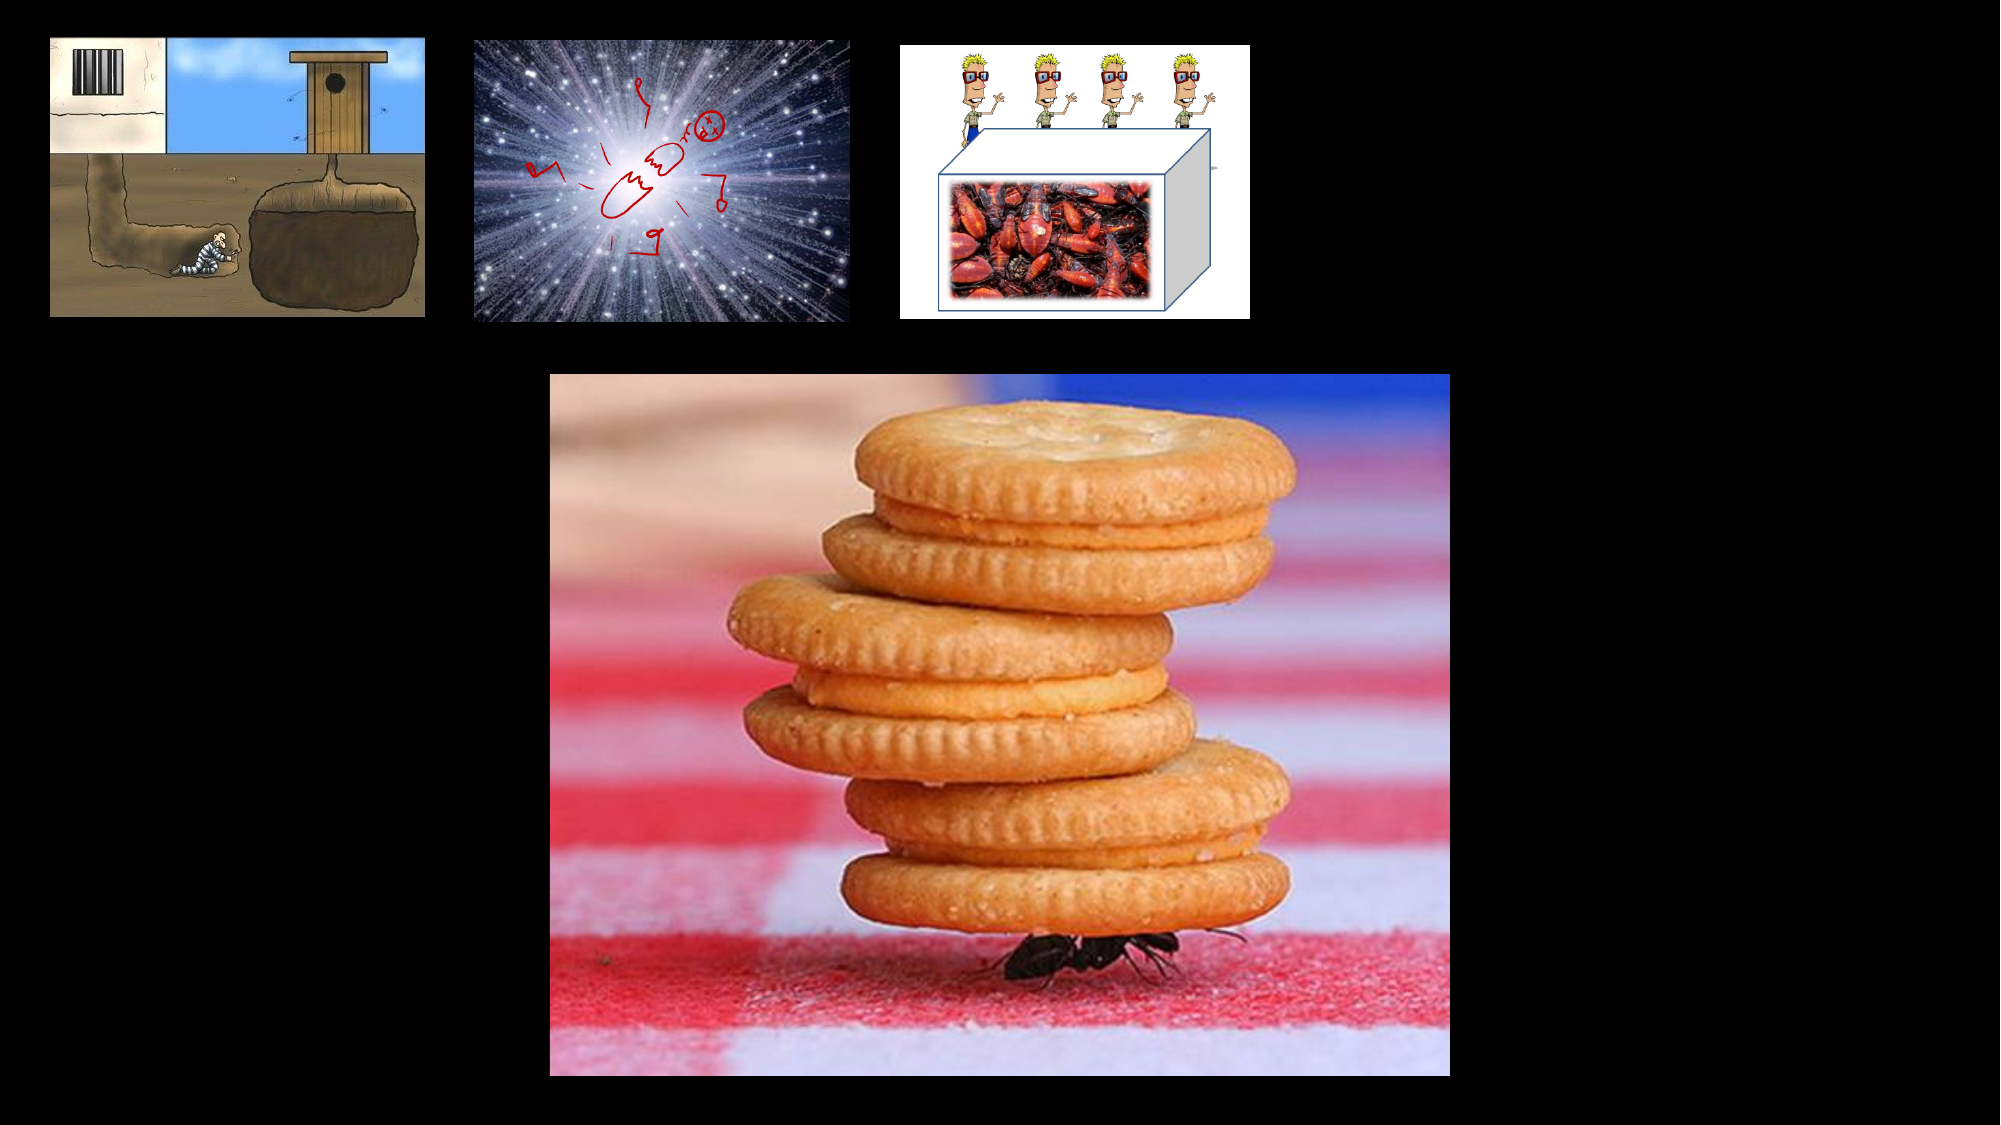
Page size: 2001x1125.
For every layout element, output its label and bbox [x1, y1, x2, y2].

picture [549, 374, 1451, 1077]
picture [899, 45, 1251, 319]
picture [49, 37, 426, 317]
picture [474, 40, 851, 323]
